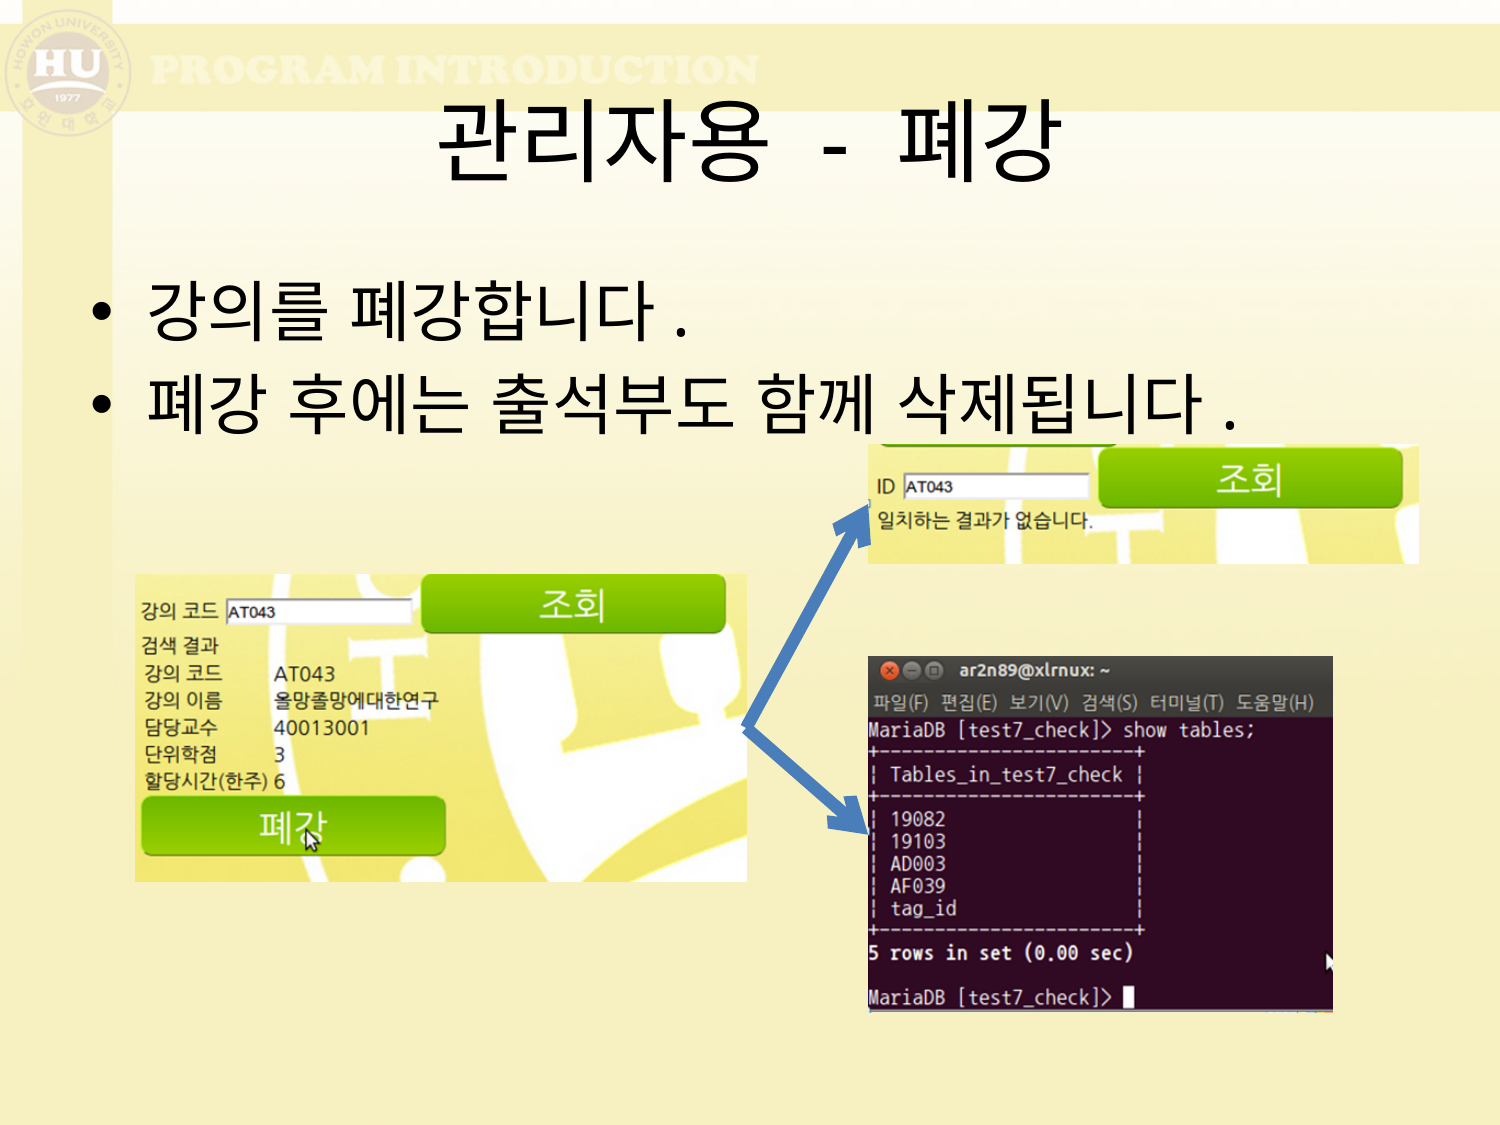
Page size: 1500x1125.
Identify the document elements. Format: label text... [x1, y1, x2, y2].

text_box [745, 727, 869, 835]
picture [867, 444, 1419, 564]
picture [867, 656, 1334, 1013]
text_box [745, 503, 869, 727]
list 강의를 폐강합니다. 폐강 후에는 출석부도 함께 삭제됩니다. [75, 262, 1425, 1005]
picture [135, 574, 747, 882]
title 관리자용 - 폐강 [75, 45, 1425, 233]
